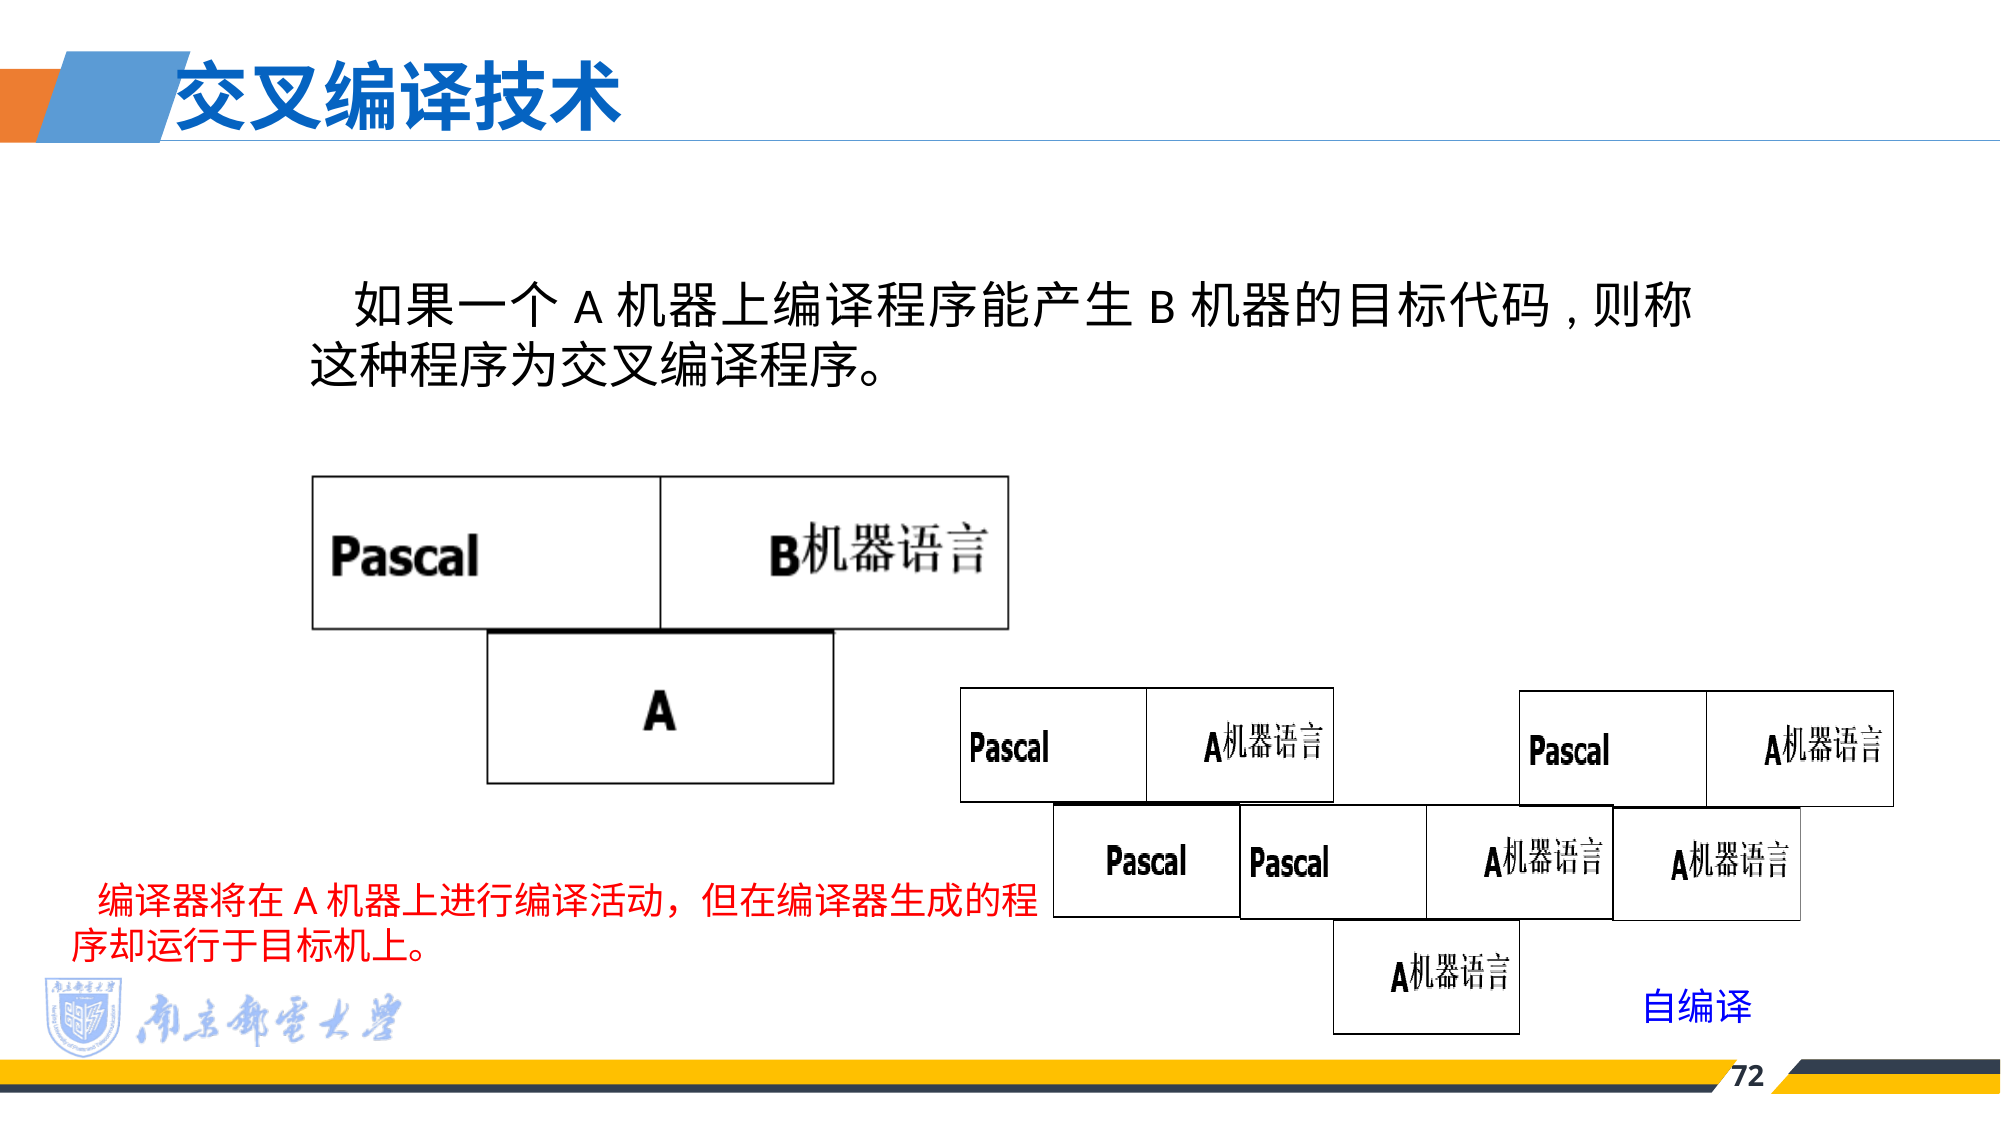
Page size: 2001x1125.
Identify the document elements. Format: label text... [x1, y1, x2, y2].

text_box 编译器将在A机器上进行编译活动，但在编译器生成的程序却运行于目标机上。 [56, 869, 943, 975]
text_box 交叉编译技术 [0, 38, 1057, 154]
slide_number 72 [1708, 1048, 1780, 1108]
text_box 如果一个A机器上编译程序能产生B机器的目标代码,则称这种程序为交叉编译程序。 [295, 266, 1709, 401]
picture [295, 442, 1927, 1048]
